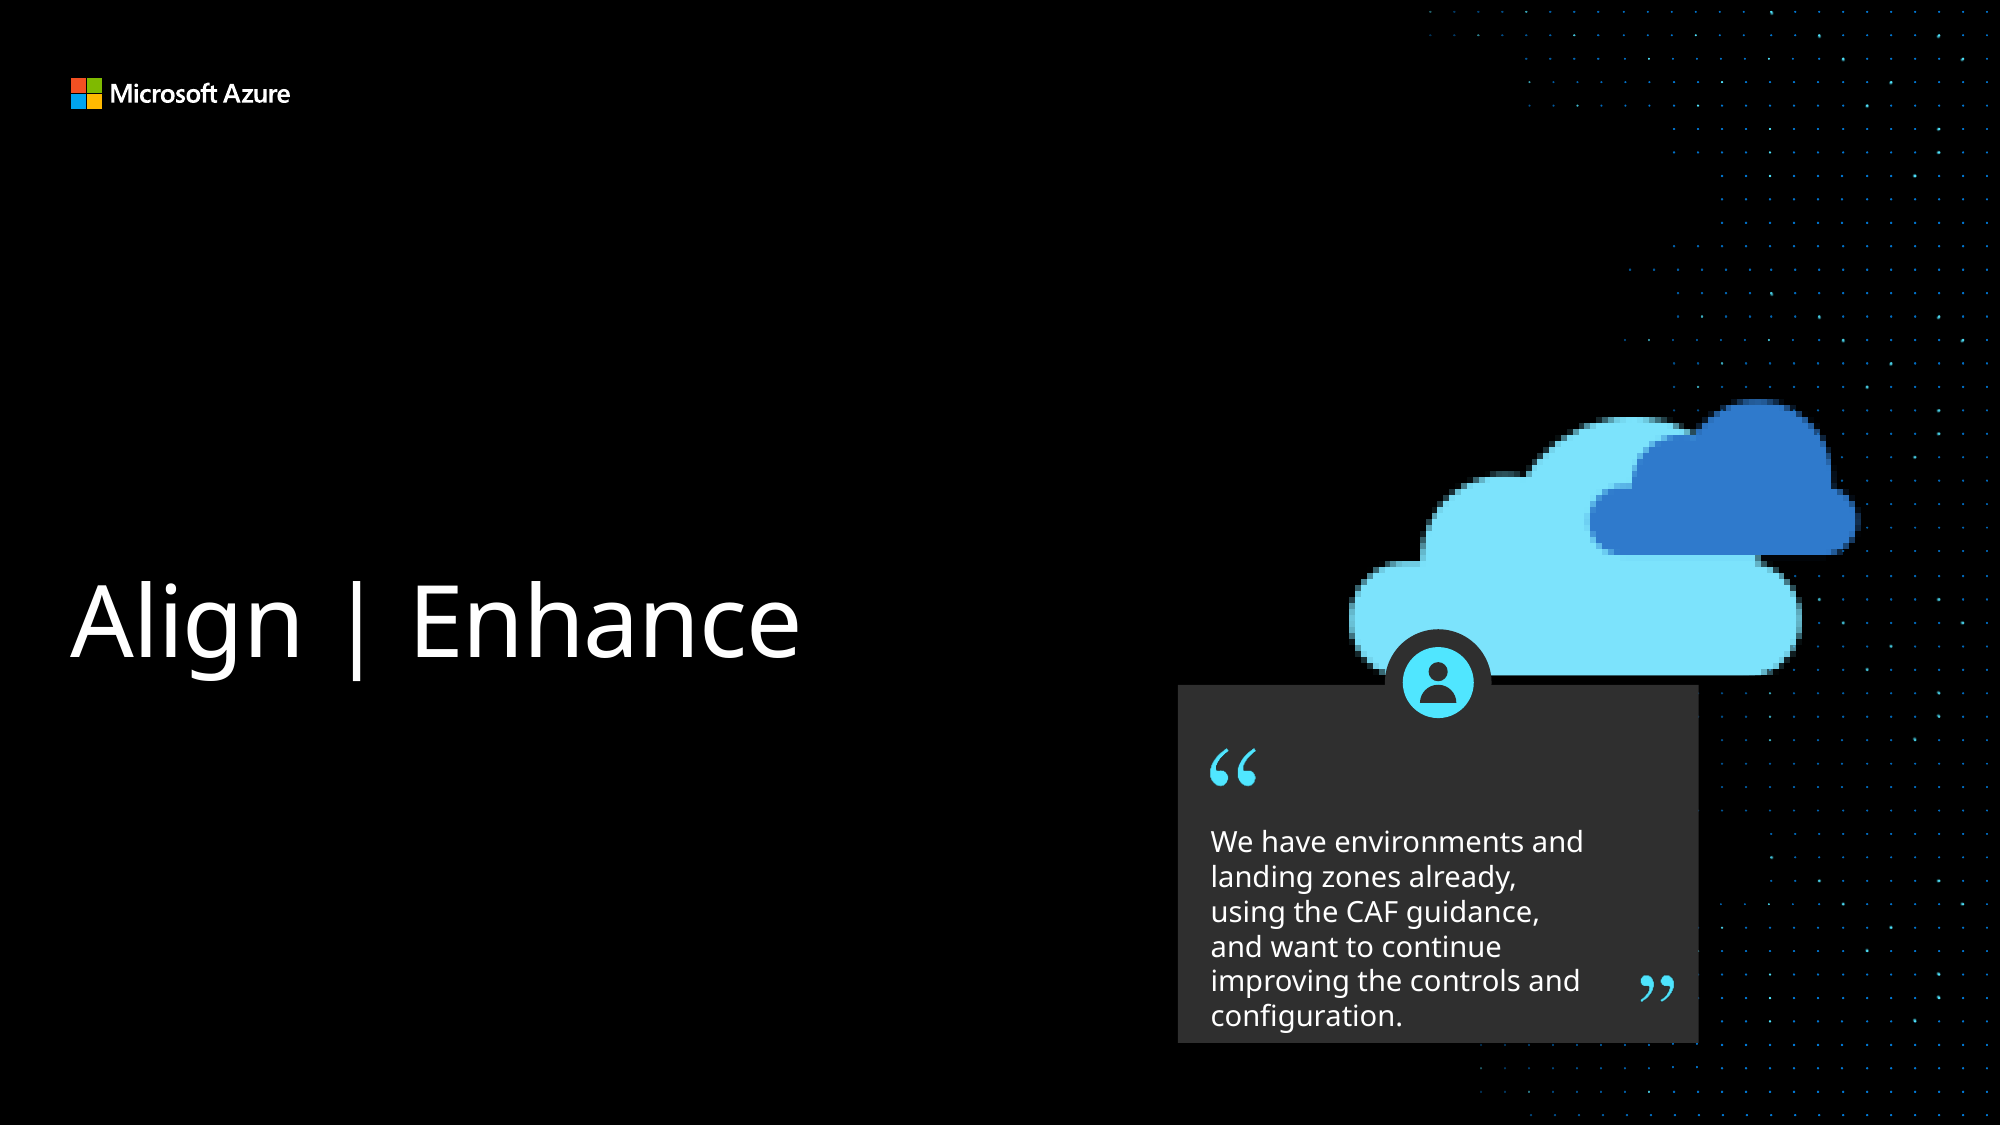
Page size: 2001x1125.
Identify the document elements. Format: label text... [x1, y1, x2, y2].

picture [1429, 8, 1988, 1117]
title Align | Enhance [70, 415, 1651, 710]
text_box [1177, 629, 1699, 1044]
